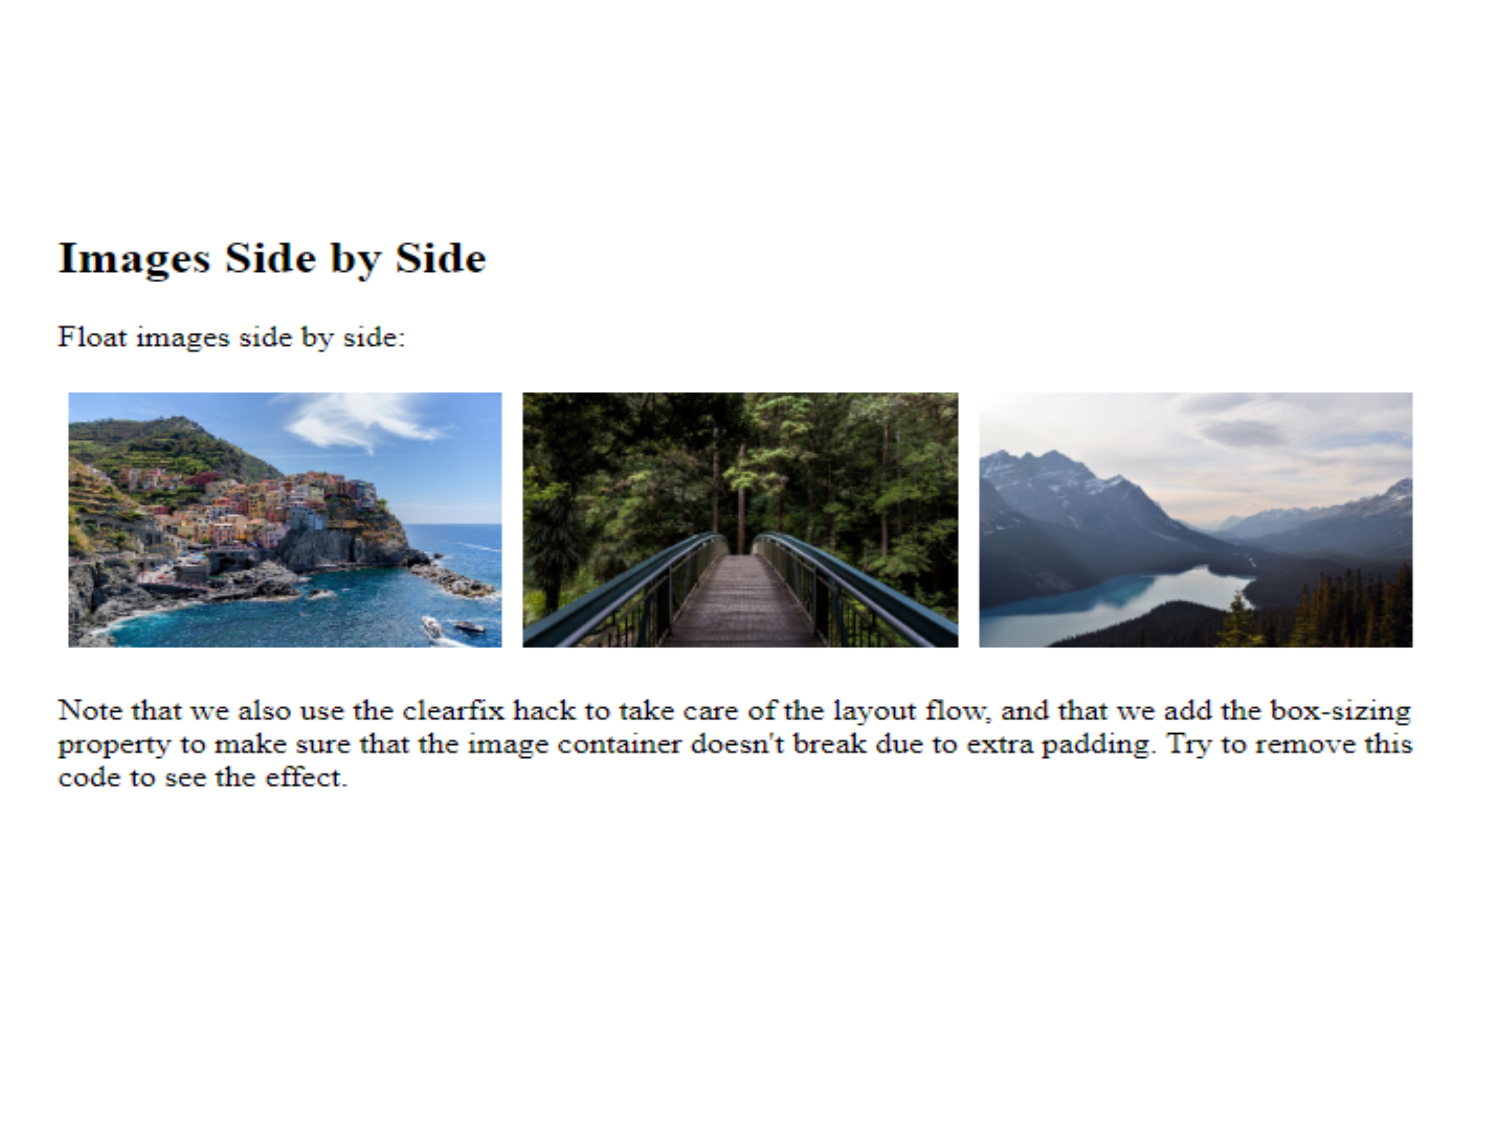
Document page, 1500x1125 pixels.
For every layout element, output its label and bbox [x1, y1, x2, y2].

picture [46, 197, 1430, 831]
